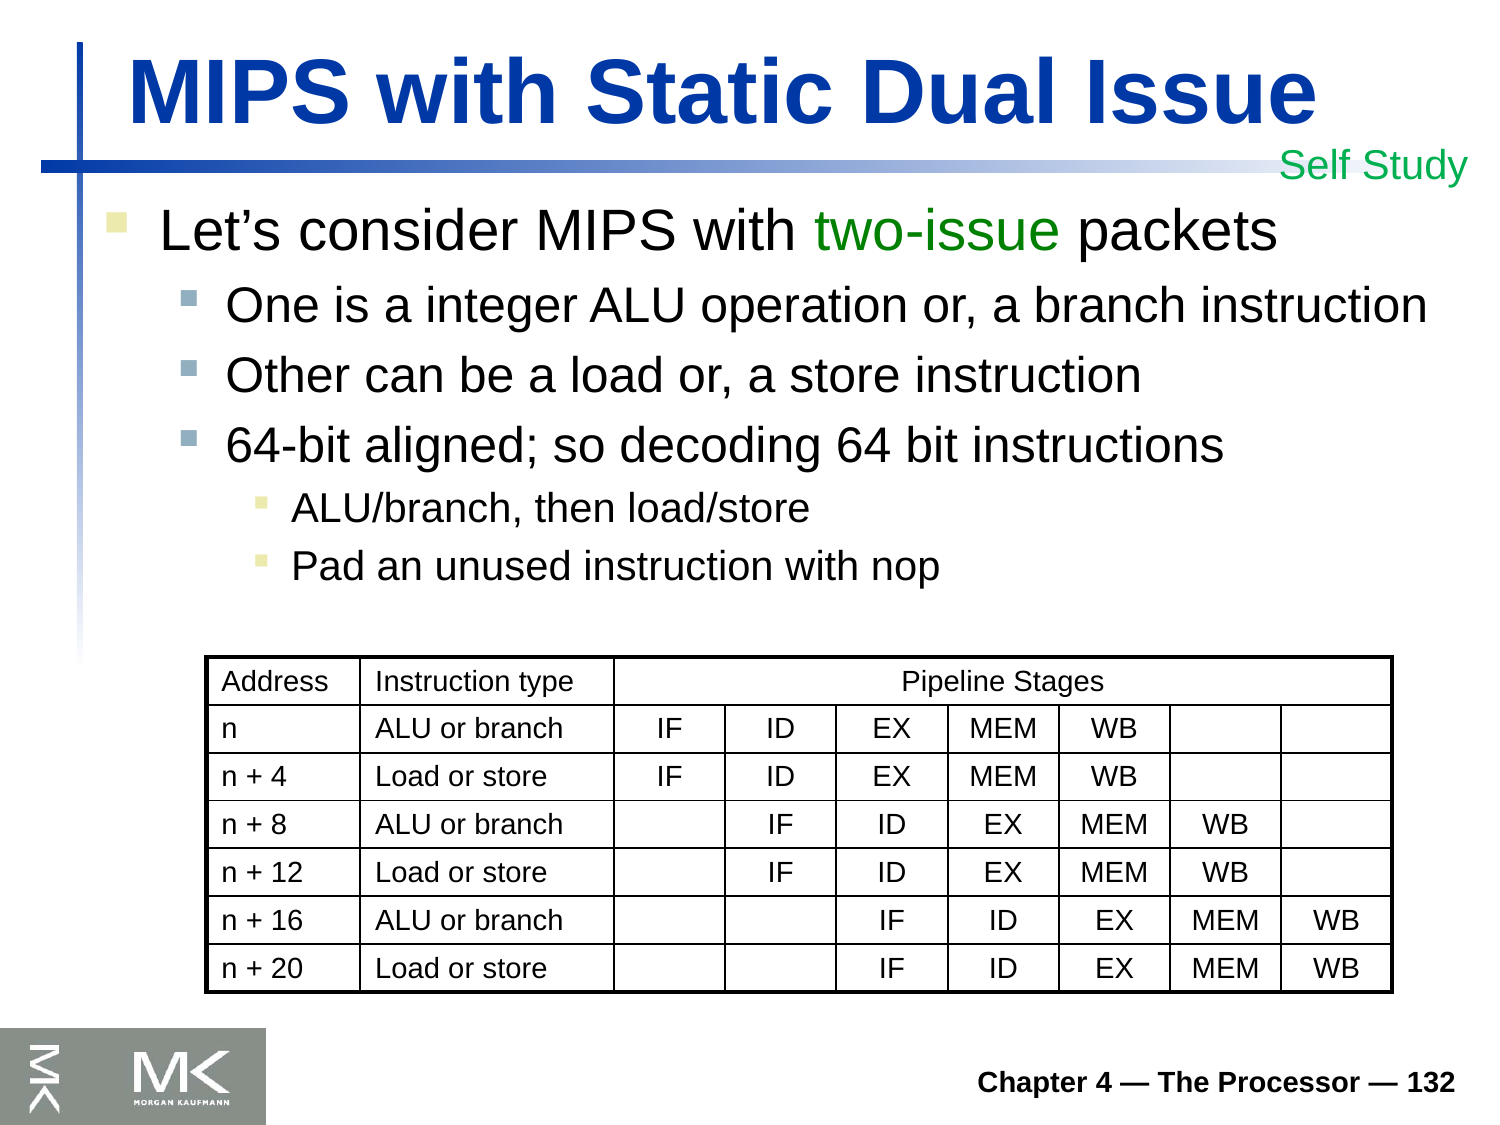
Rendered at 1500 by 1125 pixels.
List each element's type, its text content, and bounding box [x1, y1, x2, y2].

table_cell WB [1282, 945, 1390, 990]
table_cell [1282, 706, 1390, 752]
table_cell EX [1060, 897, 1169, 943]
table_cell ID [949, 897, 1058, 943]
table_cell IF [837, 897, 947, 943]
table_cell [1282, 801, 1390, 847]
table_cell IF [837, 945, 947, 990]
table_cell [1282, 849, 1390, 895]
table_cell WB [1171, 801, 1280, 847]
table_cell WB [1060, 706, 1169, 752]
footer Chapter 4 — The Processor — 132 [277, 1046, 1471, 1106]
table_cell n + 4 [209, 754, 359, 800]
table_cell MEM [1060, 801, 1169, 847]
table_header Pipeline Stages [615, 659, 1390, 704]
table_cell [615, 897, 724, 943]
table_cell ID [726, 706, 835, 752]
table_cell MEM [1060, 849, 1169, 895]
table_cell EX [1060, 945, 1169, 990]
table_cell IF [615, 706, 724, 752]
table_cell ID [837, 849, 947, 895]
table_cell MEM [949, 754, 1058, 800]
table_cell [726, 945, 835, 990]
table_cell n + 20 [209, 945, 359, 990]
table_cell ID [726, 754, 835, 800]
table_cell MEM [949, 706, 1058, 752]
picture [0, 1028, 266, 1125]
table_cell n + 12 [209, 849, 359, 895]
table_cell n + 16 [209, 897, 359, 943]
table_cell [726, 897, 835, 943]
table_cell n + 8 [209, 801, 359, 847]
table_cell EX [837, 706, 947, 752]
table_cell EX [949, 801, 1058, 847]
table_cell WB [1171, 849, 1280, 895]
table_cell MEM [1171, 897, 1280, 943]
table_cell ALU or branch [361, 706, 613, 752]
table_header Instruction type [361, 659, 613, 704]
table_cell Load or store [361, 754, 613, 800]
table_cell IF [615, 754, 724, 800]
table_cell EX [837, 754, 947, 800]
table_cell [615, 849, 724, 895]
table_cell n [209, 706, 359, 752]
table_cell ALU or branch [361, 801, 613, 847]
table_cell MEM [1171, 945, 1280, 990]
table_cell IF [726, 849, 835, 895]
table_cell [1282, 754, 1390, 800]
table_cell EX [949, 849, 1058, 895]
table_cell ALU or branch [361, 897, 613, 943]
table_cell WB [1282, 897, 1390, 943]
table_cell WB [1060, 754, 1169, 800]
table_cell Load or store [361, 945, 613, 990]
table_cell [1171, 706, 1280, 752]
table_cell [615, 945, 724, 990]
title MIPS with Static Dual Issue [112, 23, 1468, 149]
list Let’s consider MIPS with two-issue packets One is a integer ALU operation or, a branch instruction Other can be a load or, a store instruction 64-bit aligned; so decoding 64 bit instructions ALU/branch, then load/store Pad an unused instruction with nop [88, 184, 1469, 639]
table_header Address [209, 659, 359, 704]
table_cell Load or store [361, 849, 613, 895]
table_cell [615, 801, 724, 847]
table_cell ID [949, 945, 1058, 990]
text_box Self Study [1263, 130, 1500, 195]
table_cell ID [837, 801, 947, 847]
table_cell IF [726, 801, 835, 847]
table_cell [1171, 754, 1280, 800]
